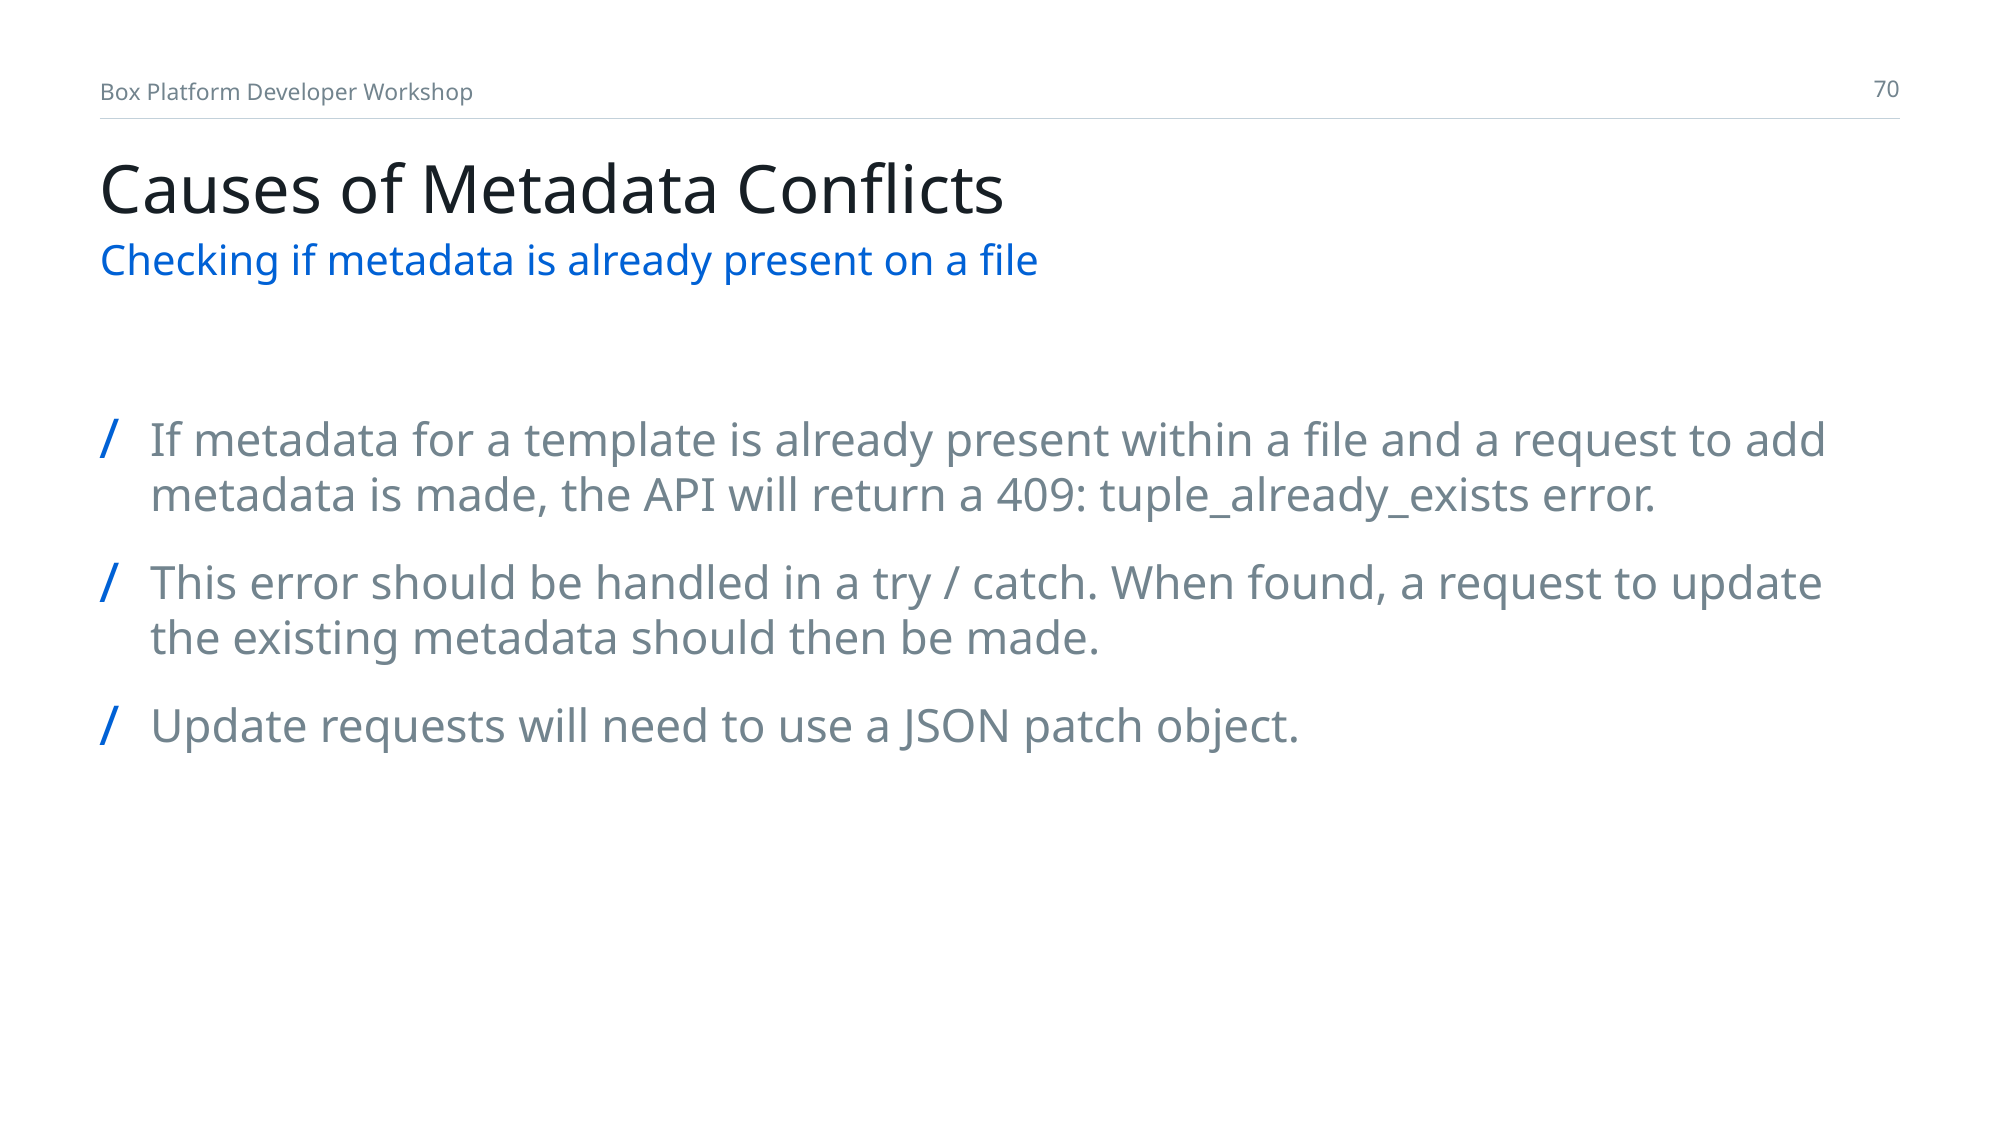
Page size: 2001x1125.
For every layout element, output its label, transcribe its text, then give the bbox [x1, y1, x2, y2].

list Checking if metadata is already present on a file [99, 233, 1900, 317]
list If metadata for a template is already present within a file and a request to add metadata is made, the API will return a 409: tuple_already_exists error. This error should be handled in a try / catch. When found, a request to update the existing metadata should then be made. Update requests will need to use a JSON patch object. [99, 402, 1902, 975]
title Causes of Metadata Conflicts [99, 147, 1900, 233]
